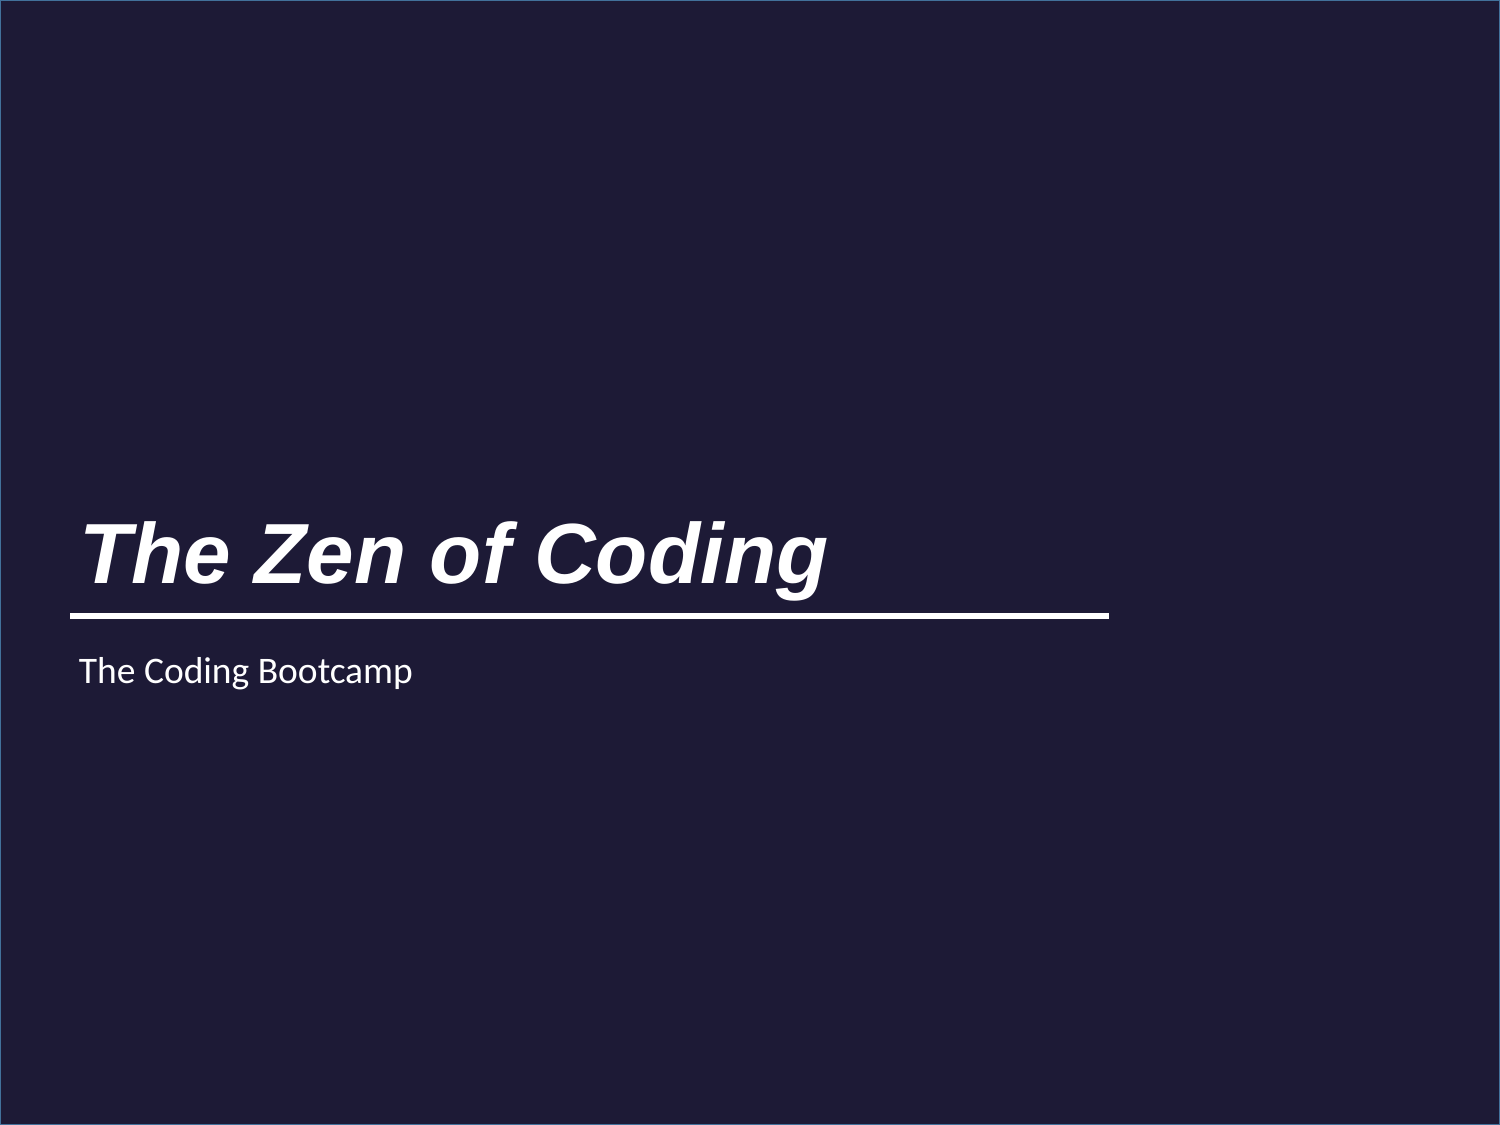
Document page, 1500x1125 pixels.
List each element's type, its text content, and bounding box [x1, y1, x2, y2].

title The Zen of Coding [64, 484, 1415, 628]
text_box The Coding Bootcamp [64, 638, 433, 700]
